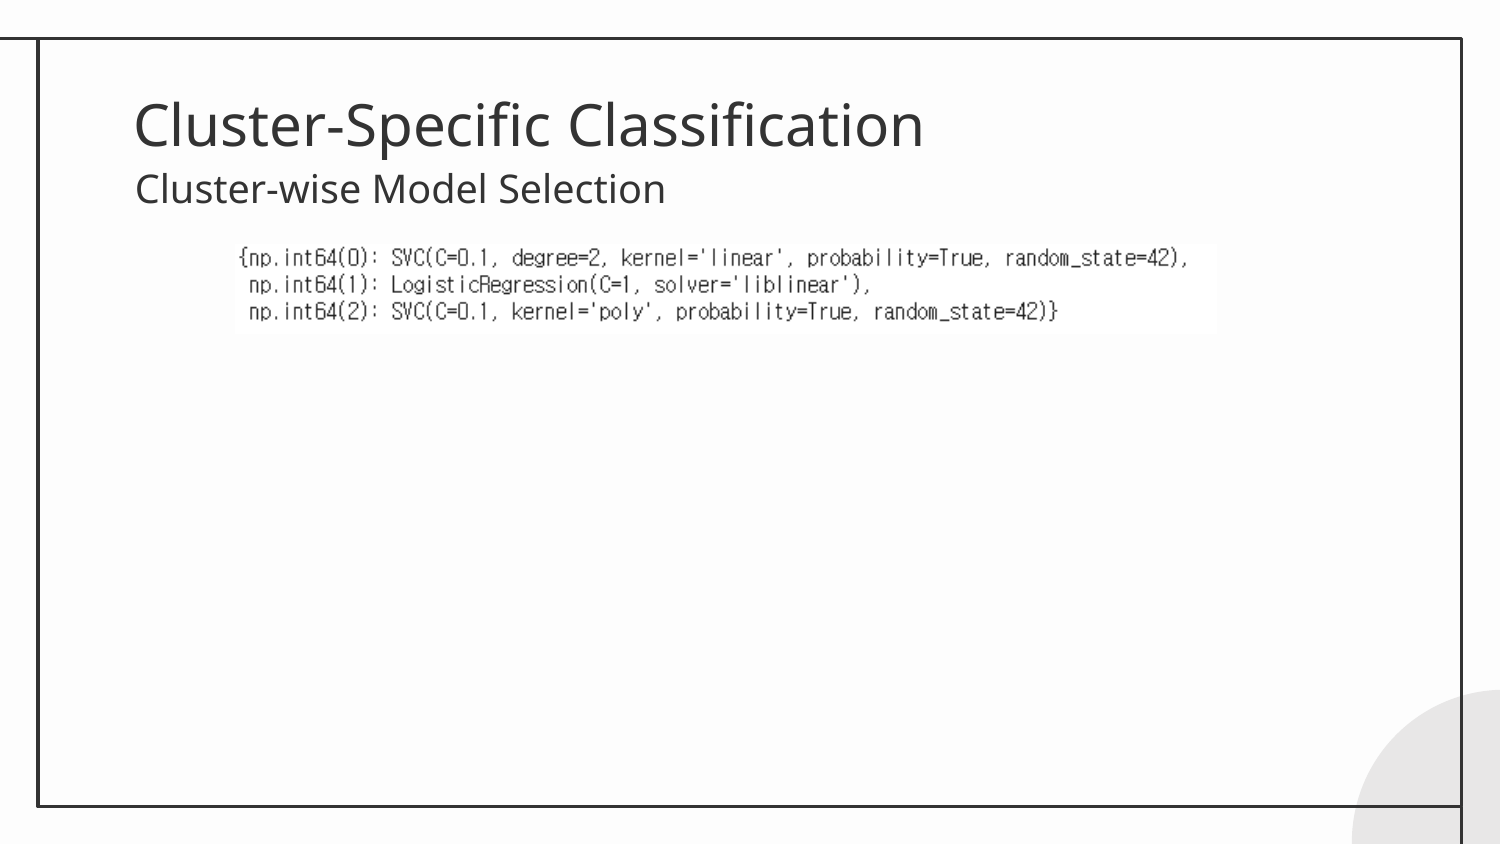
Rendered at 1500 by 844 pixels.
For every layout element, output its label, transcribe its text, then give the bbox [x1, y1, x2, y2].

text_box Cluster-Specific Classification [118, 72, 1382, 167]
picture [234, 244, 1217, 334]
text_box Cluster-wise Model Selection [119, 166, 1381, 227]
